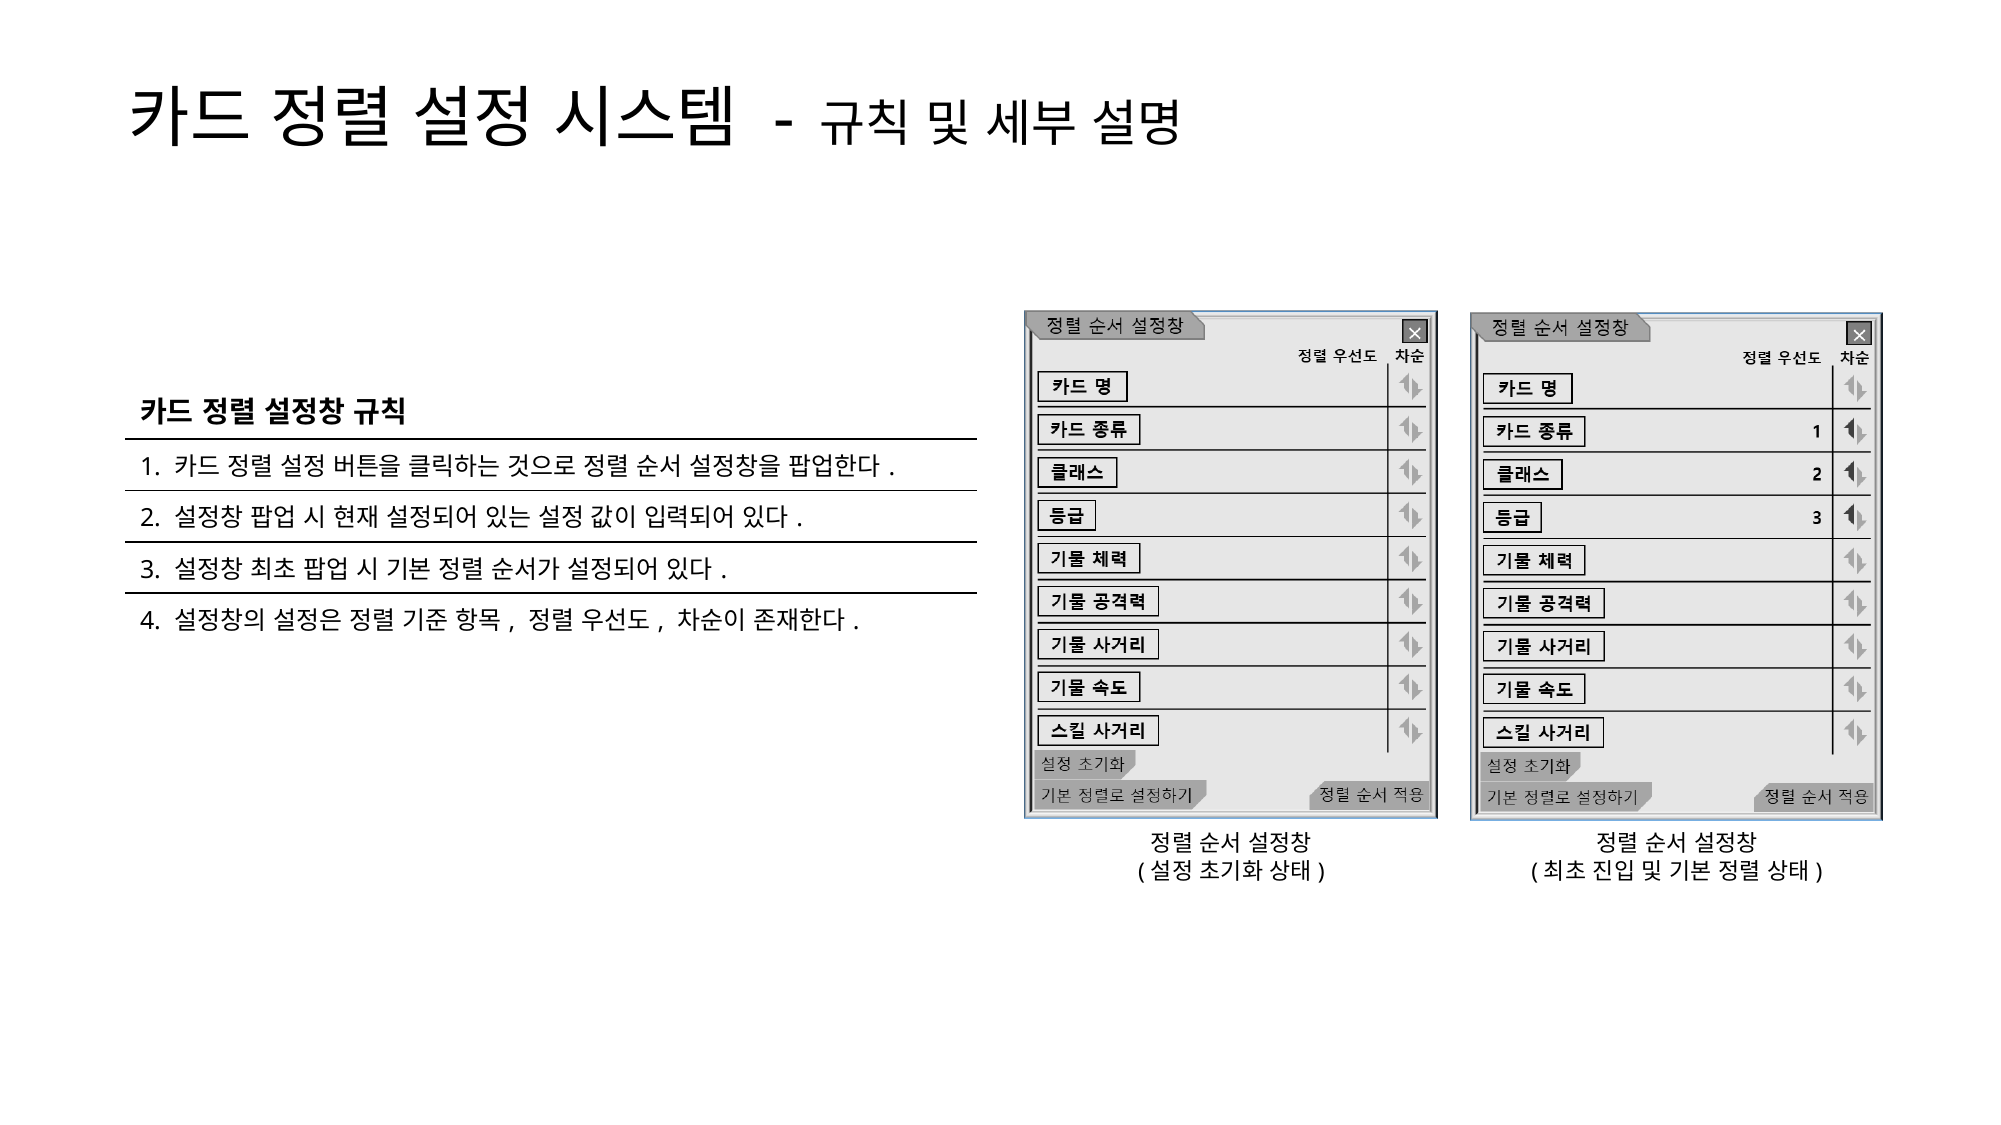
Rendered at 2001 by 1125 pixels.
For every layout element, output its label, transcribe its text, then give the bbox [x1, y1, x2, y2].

table_cell 3. 설정창 최초 팝업 시 기본 정렬 순서가 설정되어 있다. [125, 543, 977, 592]
table_cell 2. 설정창 팝업 시 현재 설정되어 있는 설정 값이 입력되어 있다. [125, 491, 977, 541]
table_header 카드 정렬 설정창 규칙 [125, 381, 977, 438]
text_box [1022, 305, 1886, 893]
table_cell 4. 설정창의 설정은 정렬 기준 항목, 정렬 우선도, 차순이 존재한다. [125, 594, 977, 644]
text_box 카드 정렬 설정 시스템 - 규칙 및 세부 설명 [113, 63, 1886, 167]
table_cell 1. 카드 정렬 설정 버튼을 클릭하는 것으로 정렬 순서 설정창을 팝업한다. [125, 440, 977, 490]
